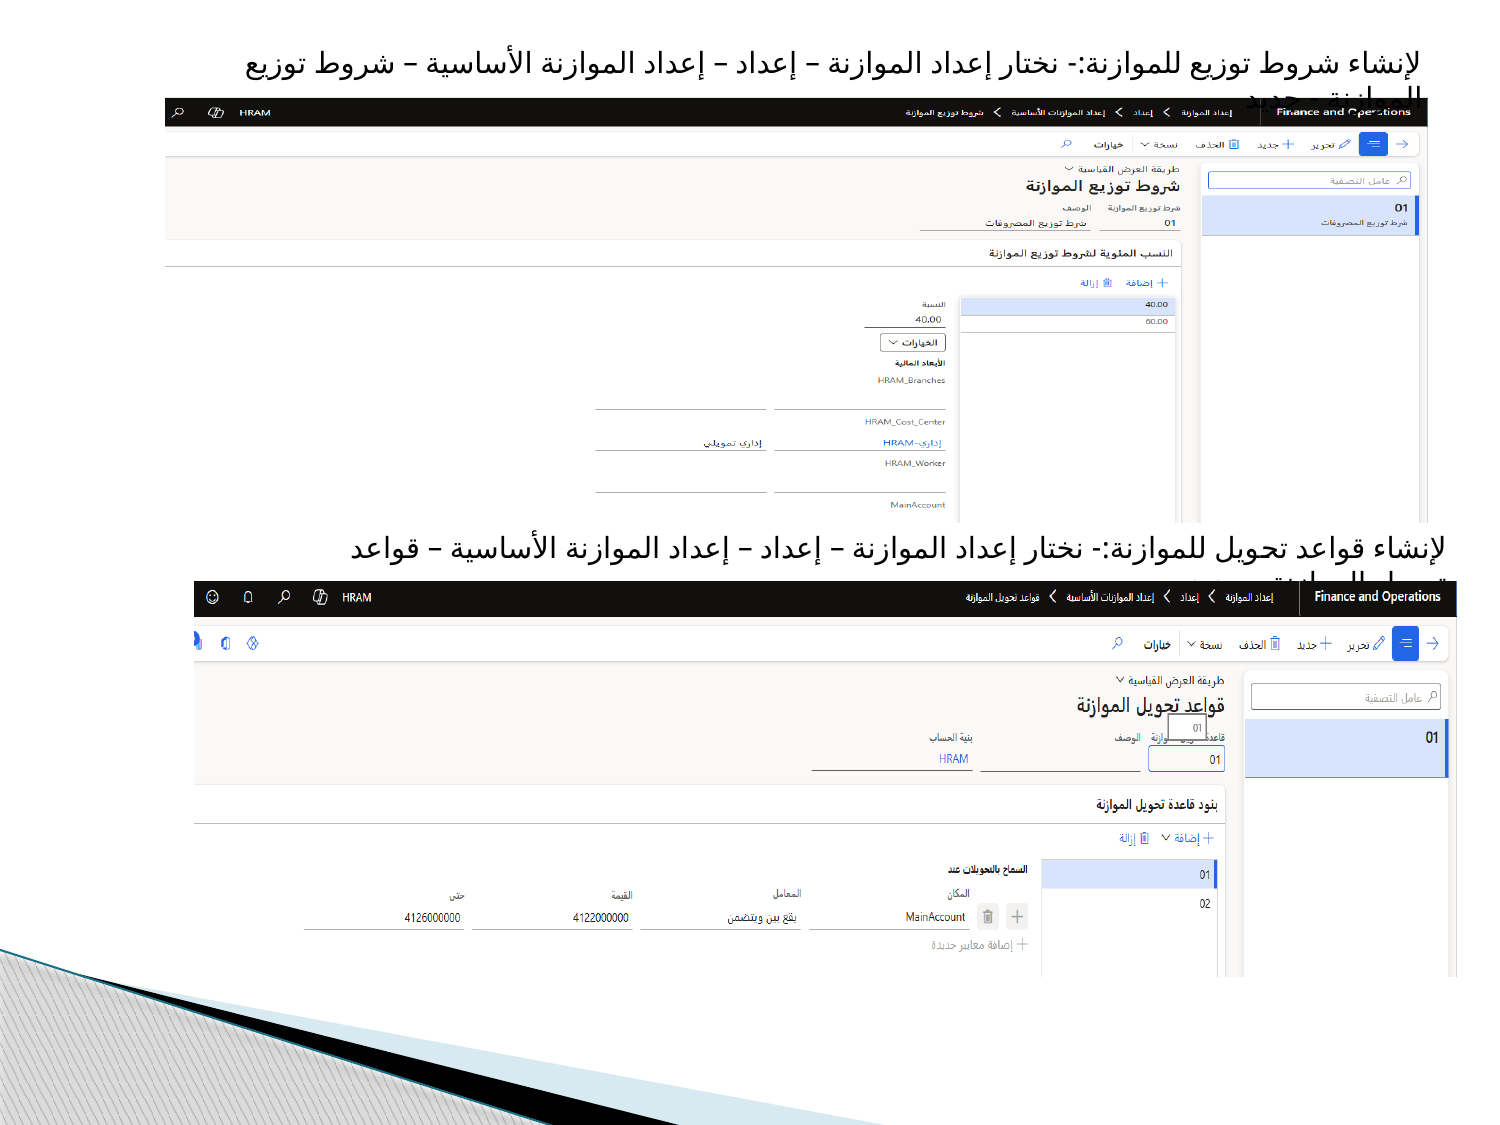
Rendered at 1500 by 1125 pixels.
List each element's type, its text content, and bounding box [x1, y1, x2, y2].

text_box لإنشاء قواعد تحويل للموازنة:- نختار إعداد الموازنة – إعداد – إعداد الموازنة الأساسية – قواعد تحويل الموازنة - جديد [262, 522, 1462, 590]
picture [164, 97, 1429, 523]
text_box لإنشاء شروط توزيع للموازنة:- نختار إعداد الموازنة – إعداد – إعداد الموازنة الأساسية – شروط توزيع الموازنة - جديد [224, 37, 1438, 123]
picture [193, 581, 1458, 978]
